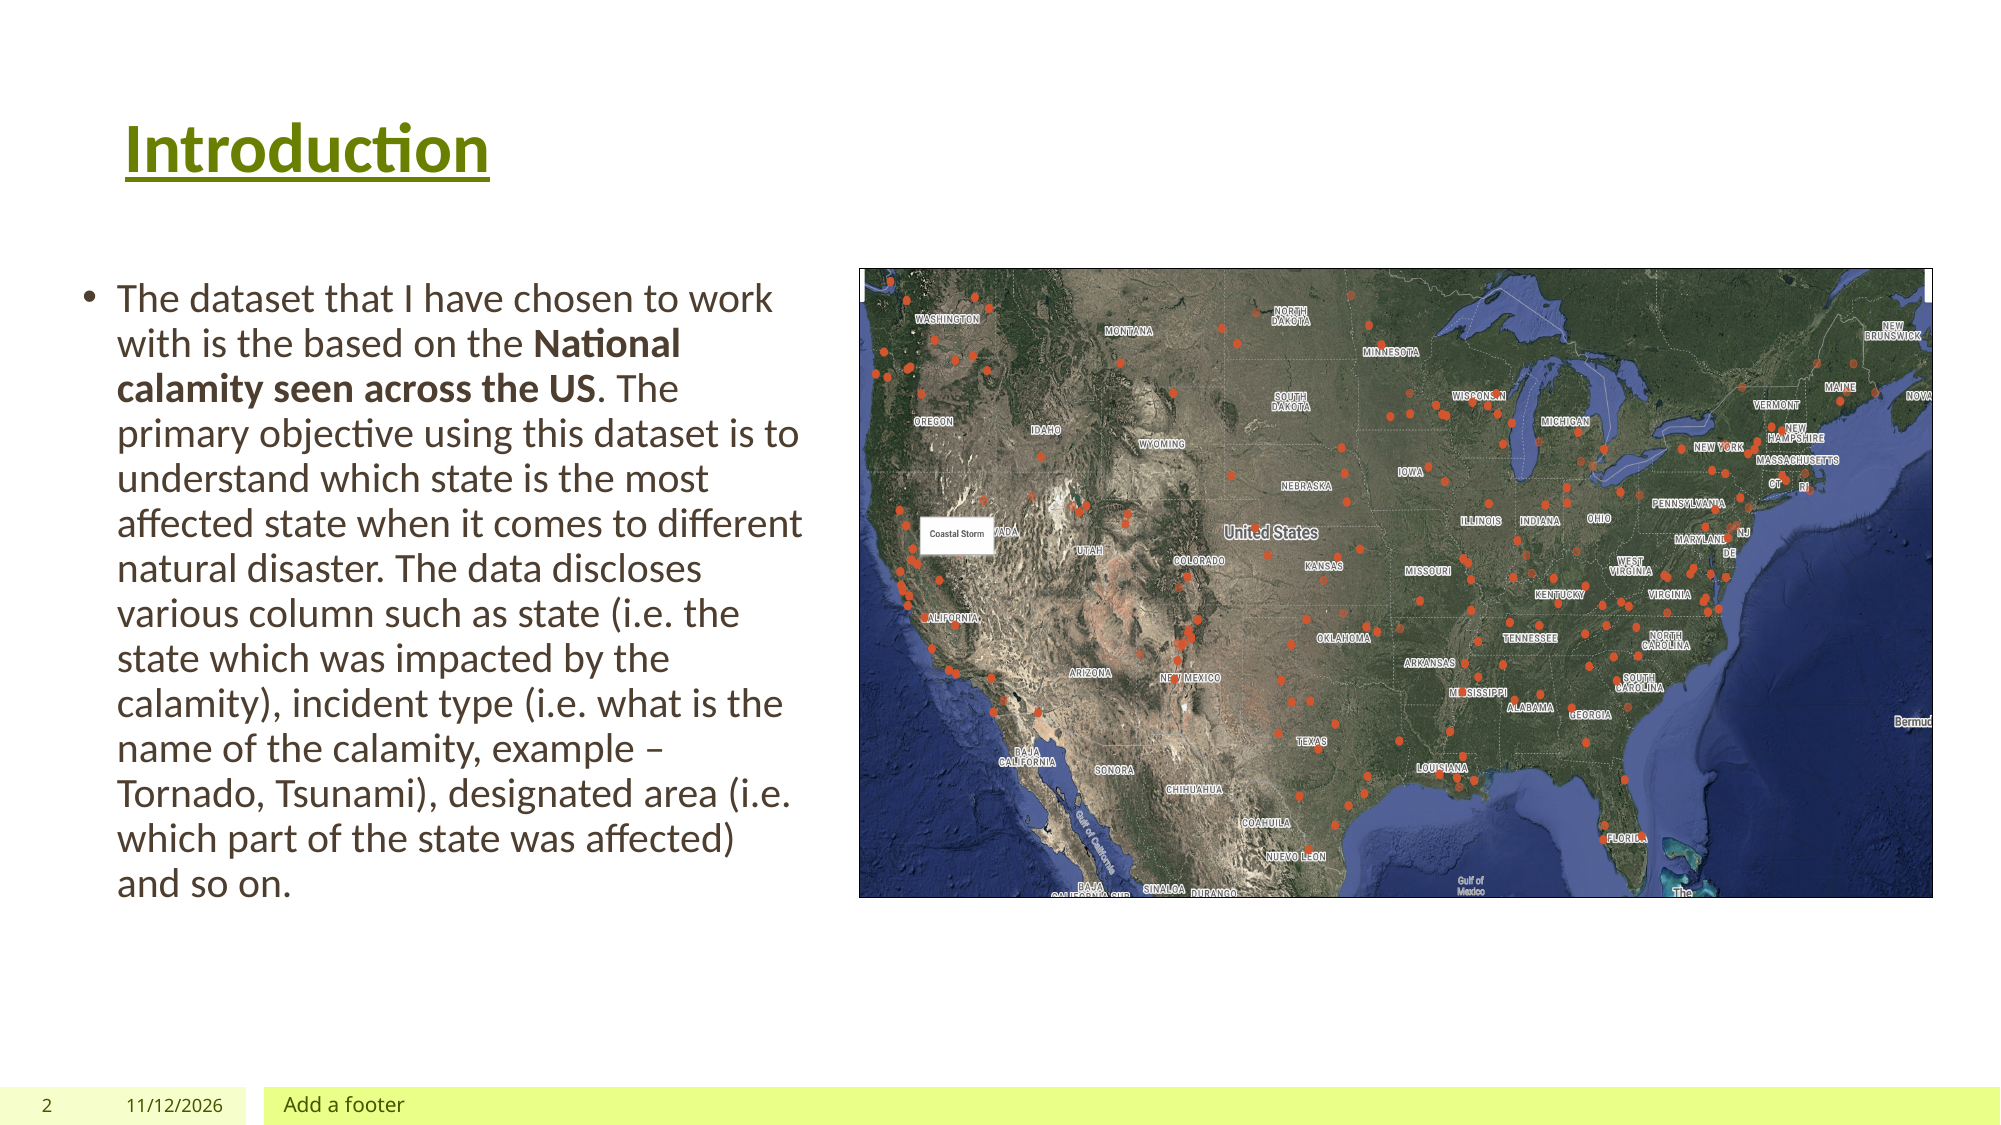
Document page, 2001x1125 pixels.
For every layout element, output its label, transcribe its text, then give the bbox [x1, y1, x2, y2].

picture [858, 268, 1933, 898]
list The dataset that I have chosen to work with is the based on the National calamity seen across the US. The primary objective using this dataset is to understand which state is the most affected state when it comes to different natural disaster. The data discloses various column such as state (i.e. the state which was impacted by the calamity), incident type (i.e. what is the name of the calamity, example – Tornado, Tsunami), designated area (i.e. which part of the state was affected) and so on. [67, 268, 824, 1027]
footer Add a footer [268, 1087, 1769, 1125]
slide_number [74, 1087, 239, 1125]
title Introduction [109, 0, 1648, 195]
slide_number 2 [0, 1087, 68, 1125]
